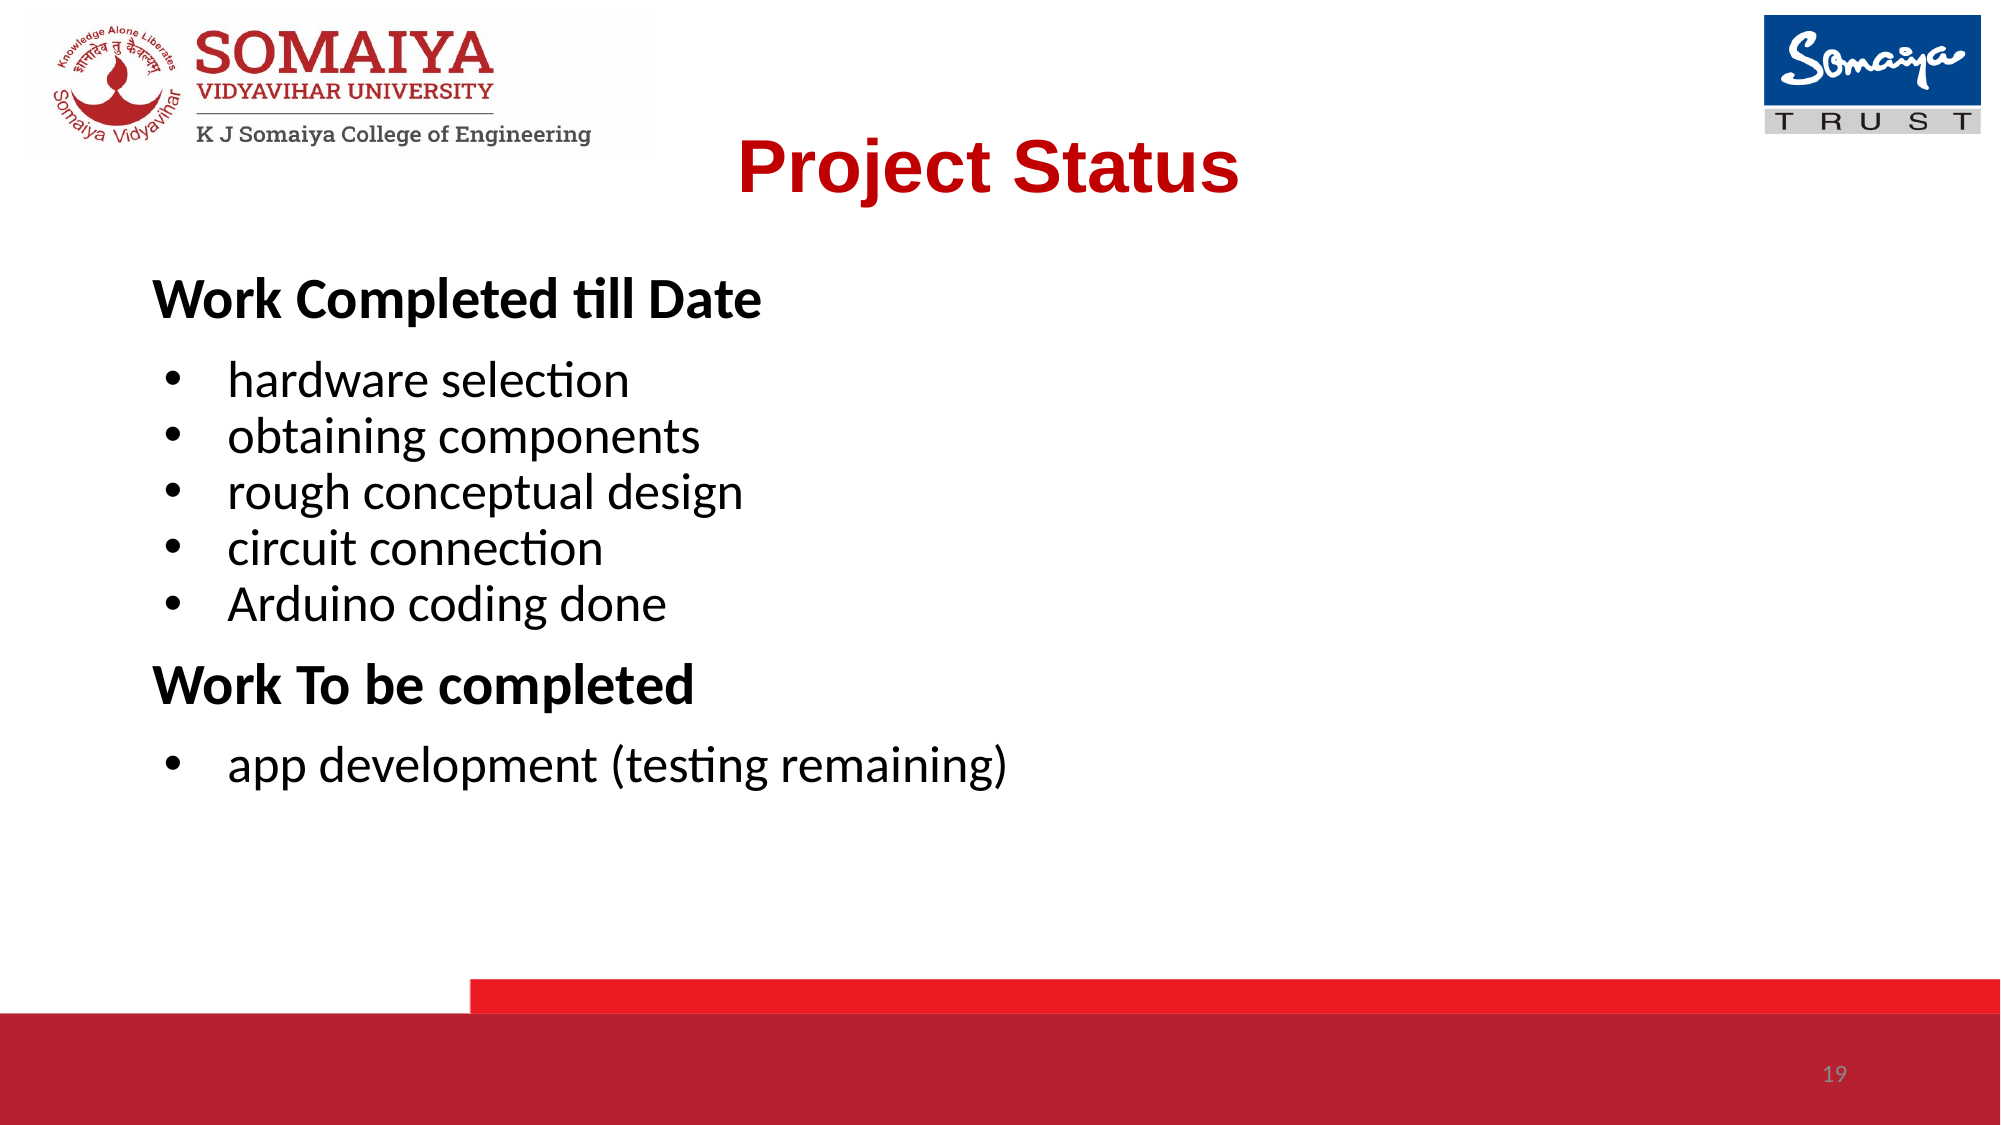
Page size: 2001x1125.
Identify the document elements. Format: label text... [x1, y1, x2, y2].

slide_number ‹#› [1412, 1042, 1863, 1103]
list Work Completed till Date hardware selection obtaining components rough conceptual design circuit connection Arduino coding done Work To be completed app development (testing remaining) [137, 261, 1811, 1064]
picture [1764, 15, 1981, 134]
picture [29, 15, 651, 157]
picture [0, 980, 2000, 1125]
title Project Status [137, 59, 1863, 278]
